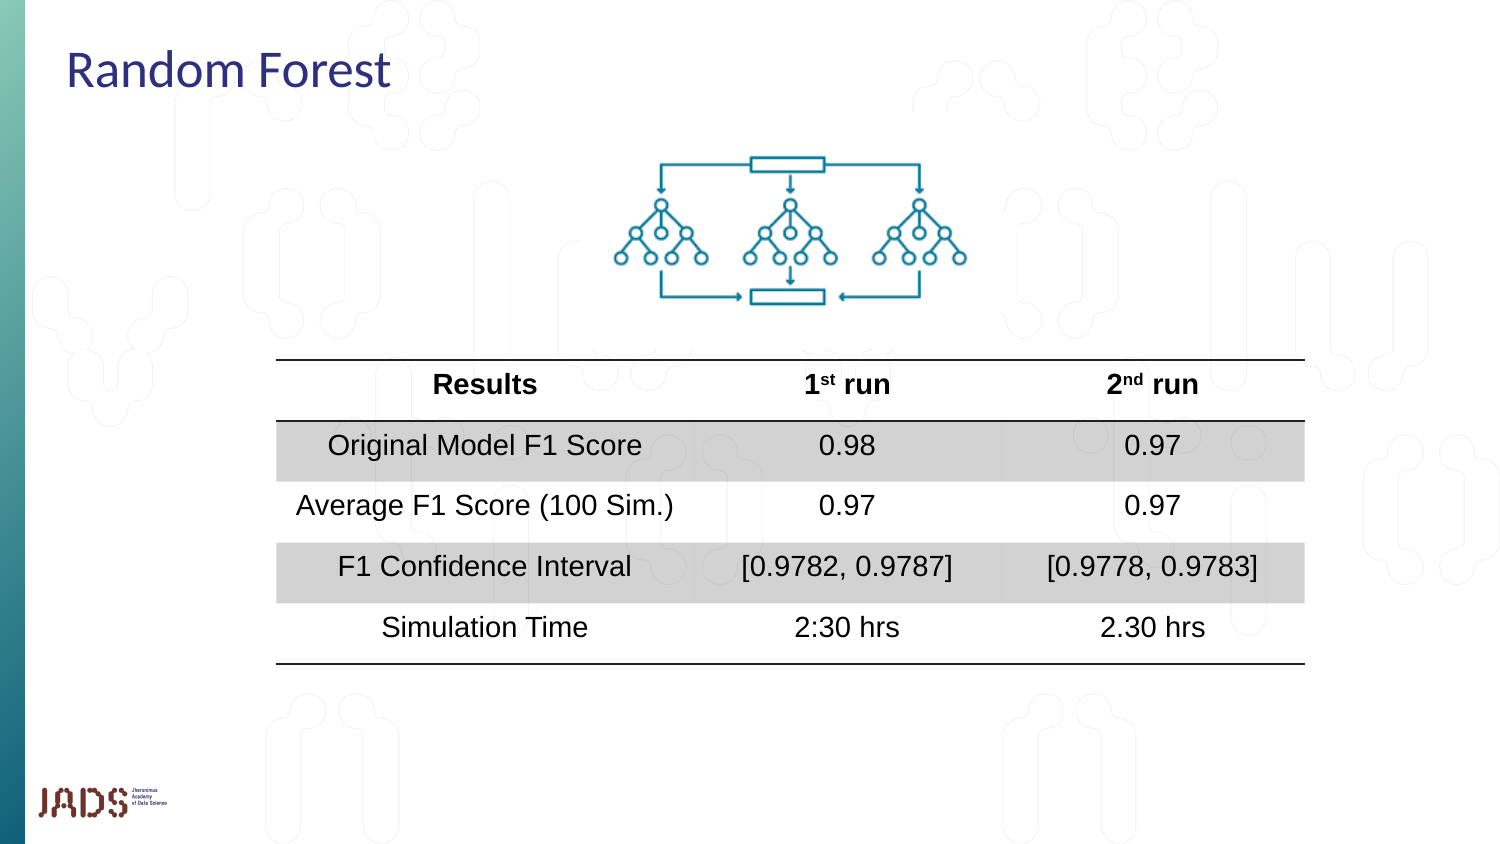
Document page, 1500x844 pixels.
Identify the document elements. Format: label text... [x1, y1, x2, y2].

table_cell F1 Confidence Interval [276, 543, 694, 603]
table_cell 0.97 [1001, 422, 1305, 482]
table_cell Simulation Time [276, 603, 694, 663]
title Random Forest [51, 19, 1449, 114]
table_cell 0.97 [694, 482, 1001, 543]
table_cell [0.9782, 0.9787] [694, 543, 1001, 603]
table_cell 2.30 hrs [1001, 603, 1305, 663]
table_cell 2:30 hrs [694, 603, 1001, 663]
table_cell Original Model F1 Score [276, 422, 694, 482]
picture [25, 773, 181, 832]
table_cell 0.97 [1001, 482, 1305, 543]
table_header Results [276, 361, 694, 420]
table_cell [0.9778, 0.9783] [1001, 543, 1305, 603]
table_header 1st run [694, 361, 1001, 420]
table_header 2nd run [1001, 361, 1305, 420]
table_cell Average F1 Score (100 Sim.) [276, 482, 694, 543]
table_cell 0.98 [694, 422, 1001, 482]
picture [580, 112, 1002, 350]
